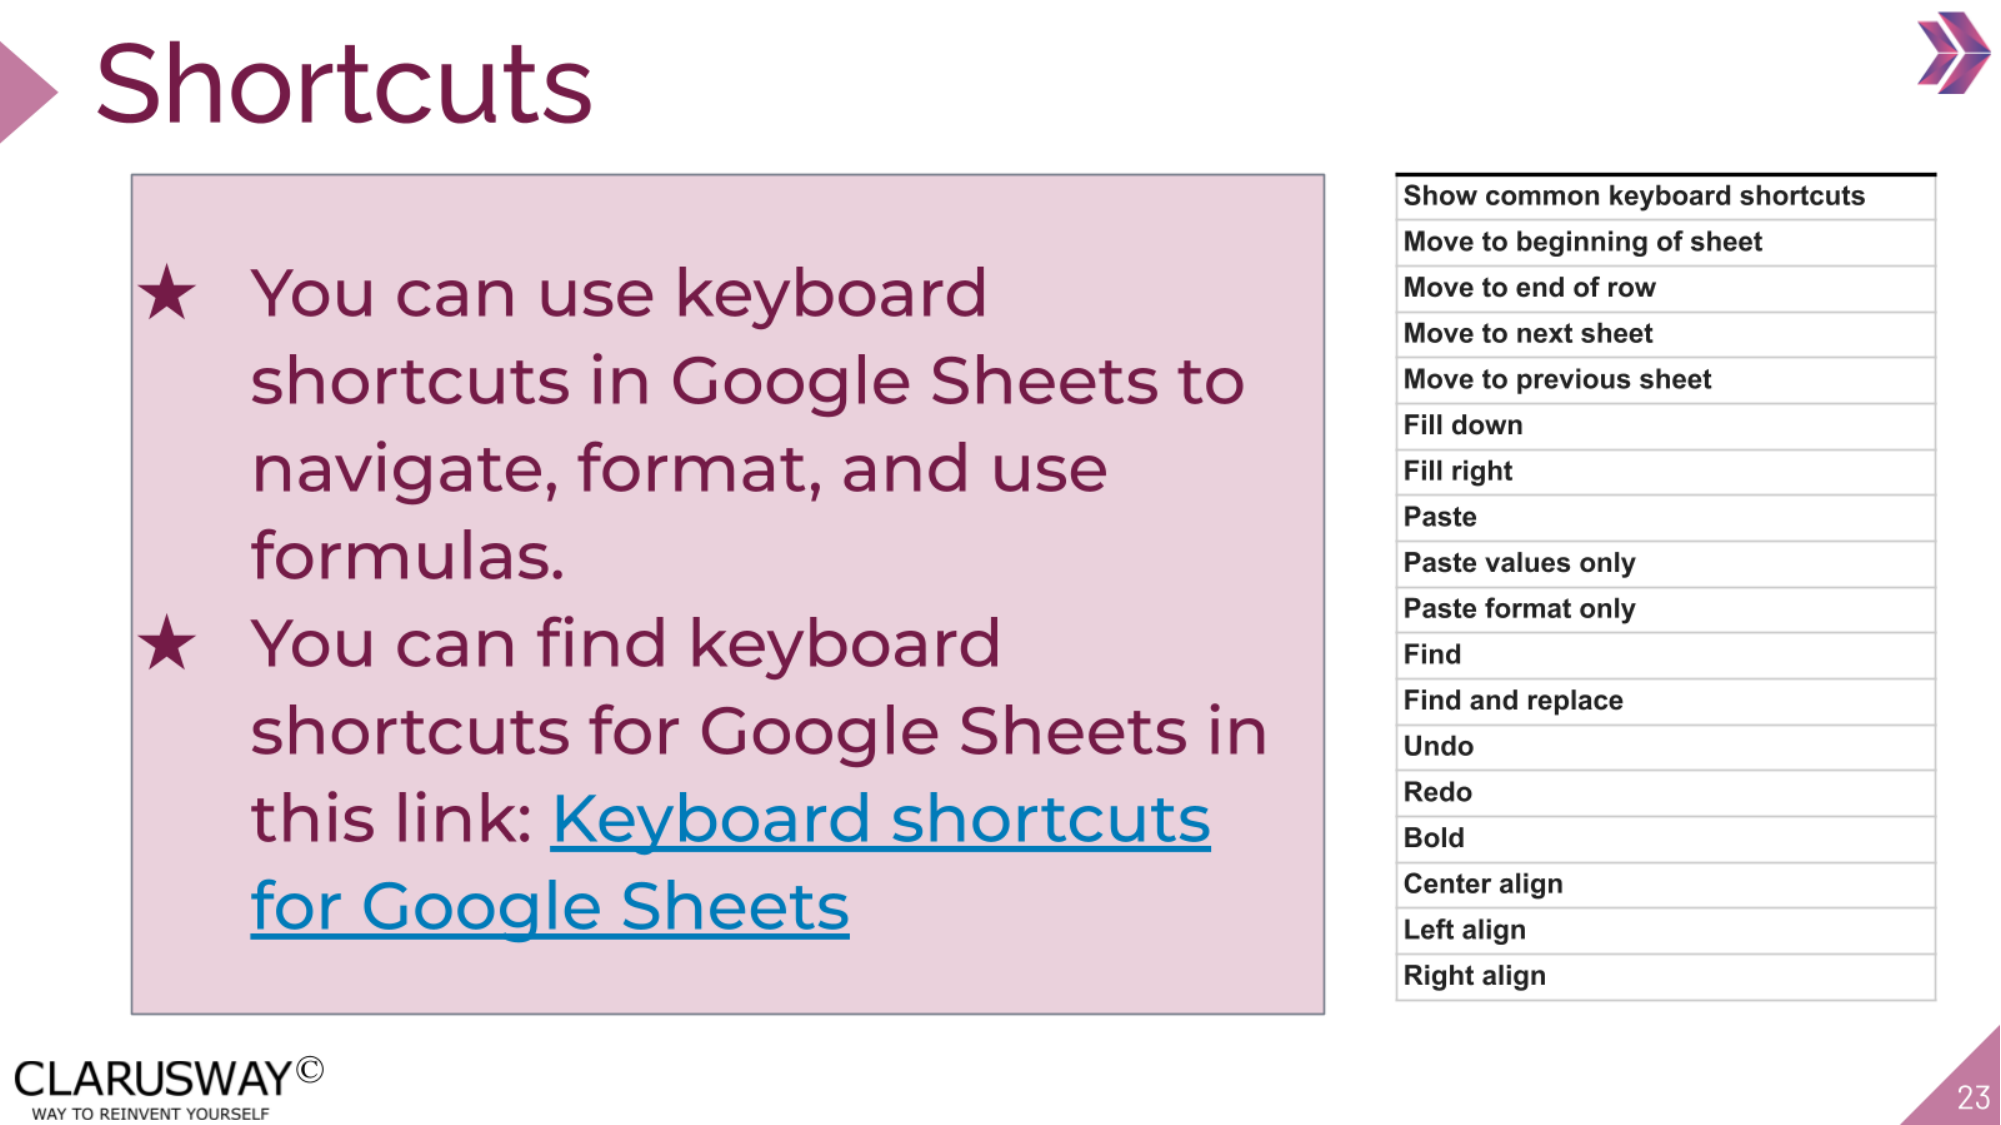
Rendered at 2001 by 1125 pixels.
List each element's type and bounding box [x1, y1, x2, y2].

list [0, 0, 2000, 1125]
